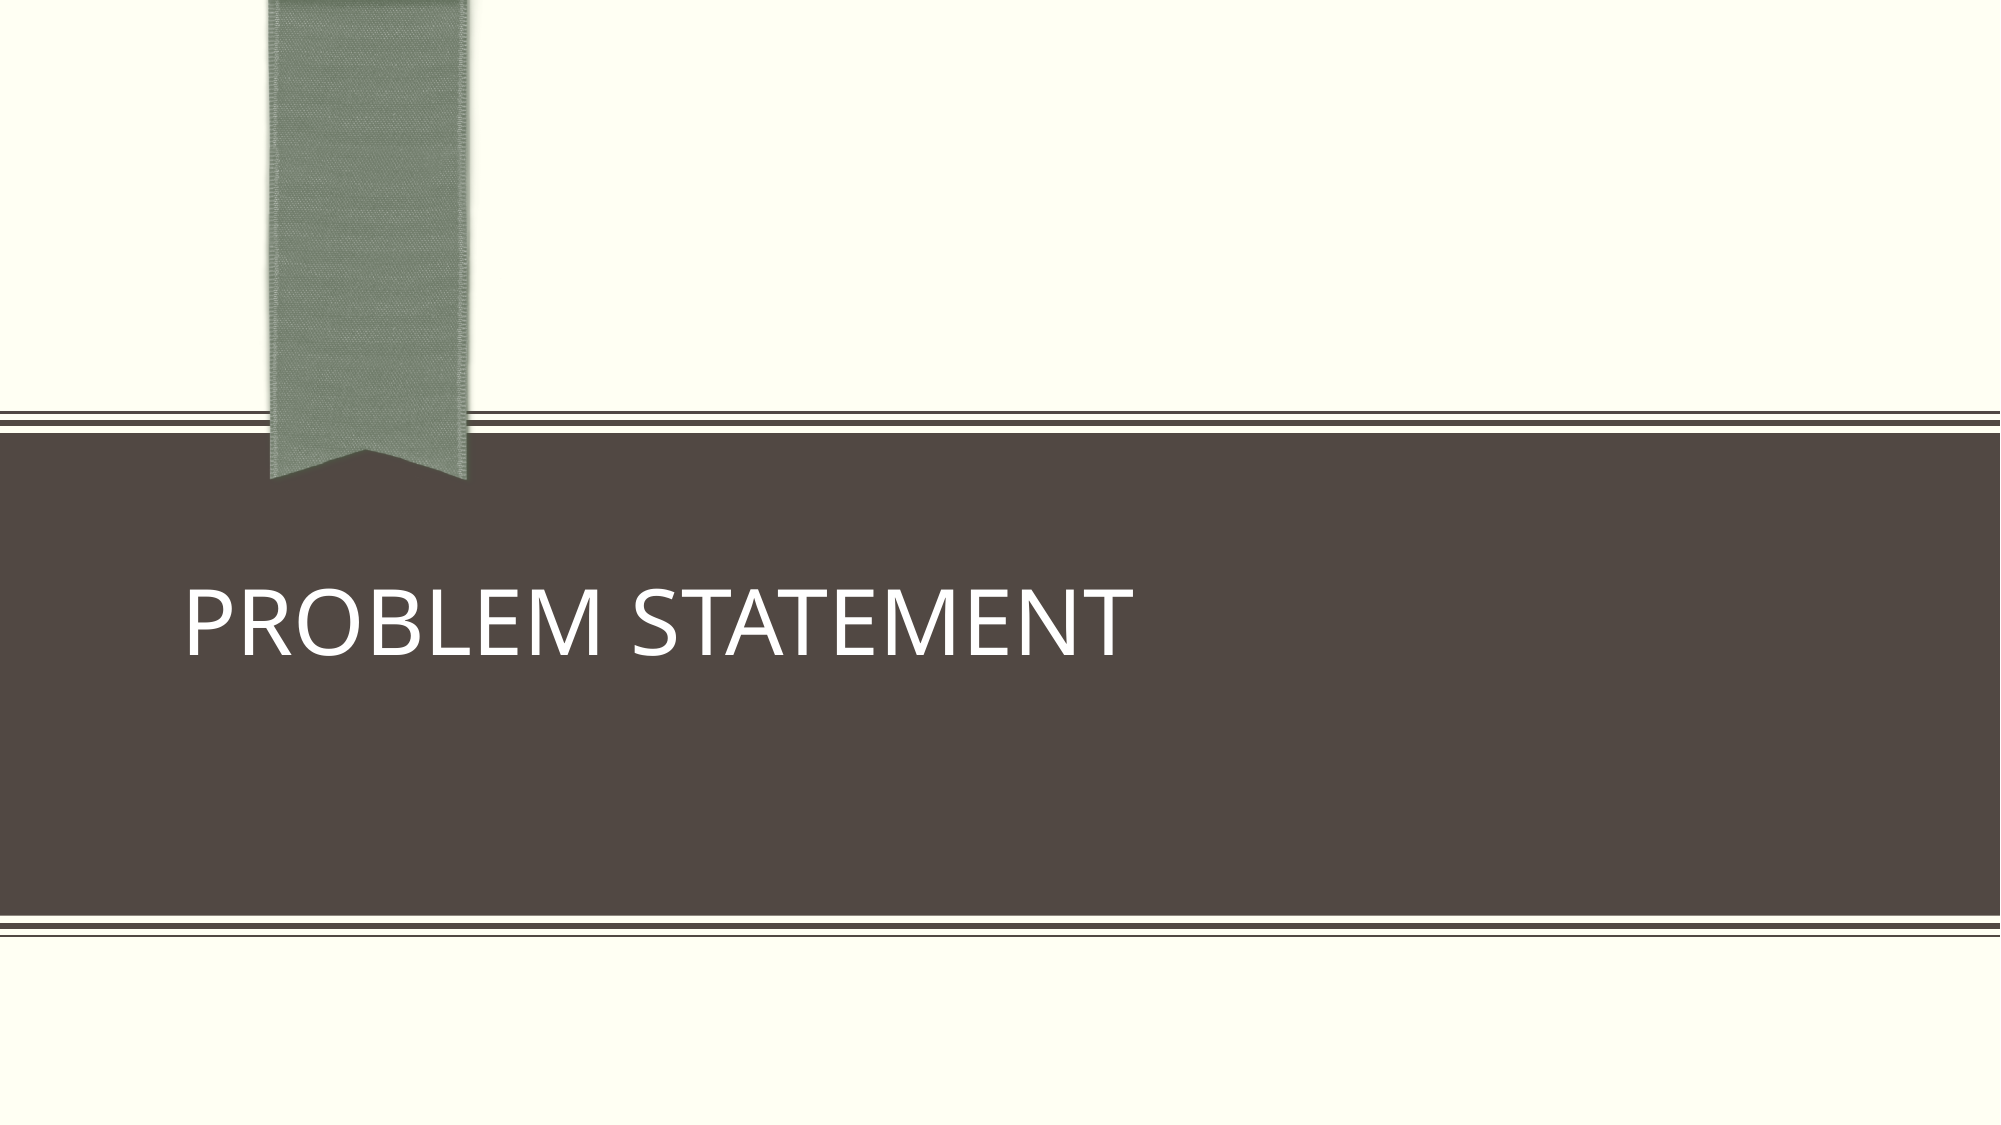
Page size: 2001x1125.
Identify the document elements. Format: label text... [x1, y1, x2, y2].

title Problem statement [181, 487, 1834, 764]
